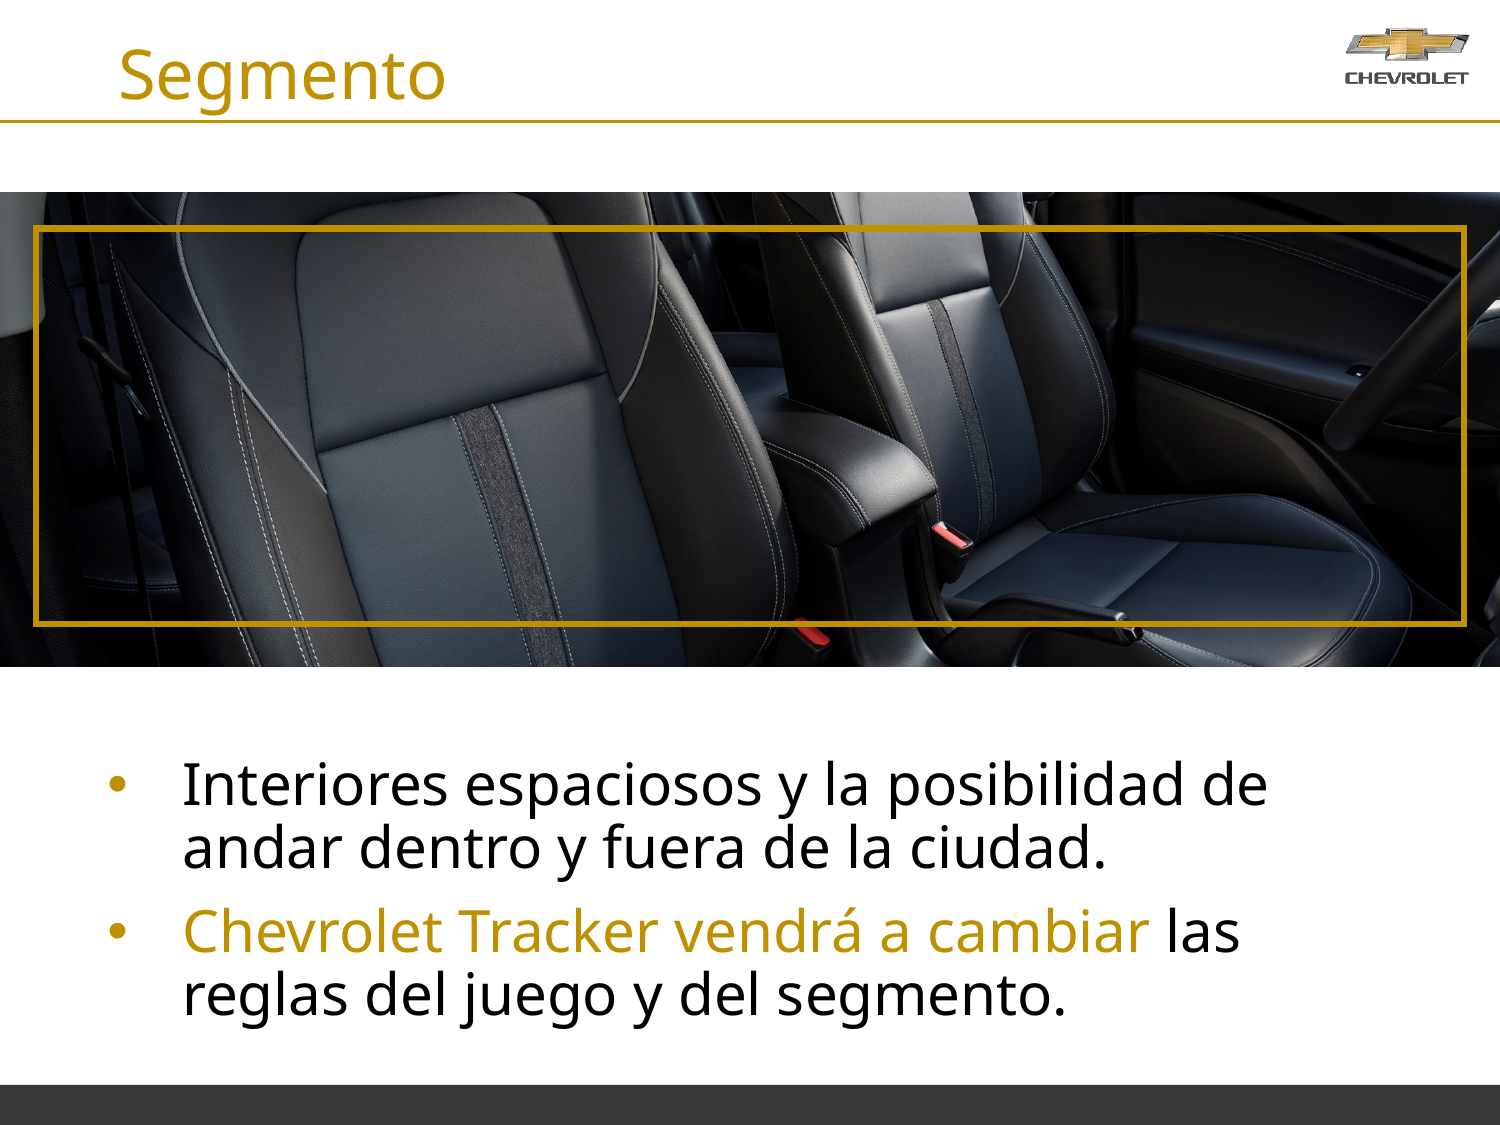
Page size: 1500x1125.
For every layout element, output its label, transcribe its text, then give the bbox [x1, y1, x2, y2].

picture [1339, 22, 1477, 88]
list Interiores espaciosos y la posibilidad de andar dentro y fuera de la ciudad. Chevrolet Tracker vendrá a cambiar las reglas del juego y del segmento. [92, 747, 1387, 1023]
picture [0, 192, 1500, 667]
title Segmento [103, 32, 1333, 122]
